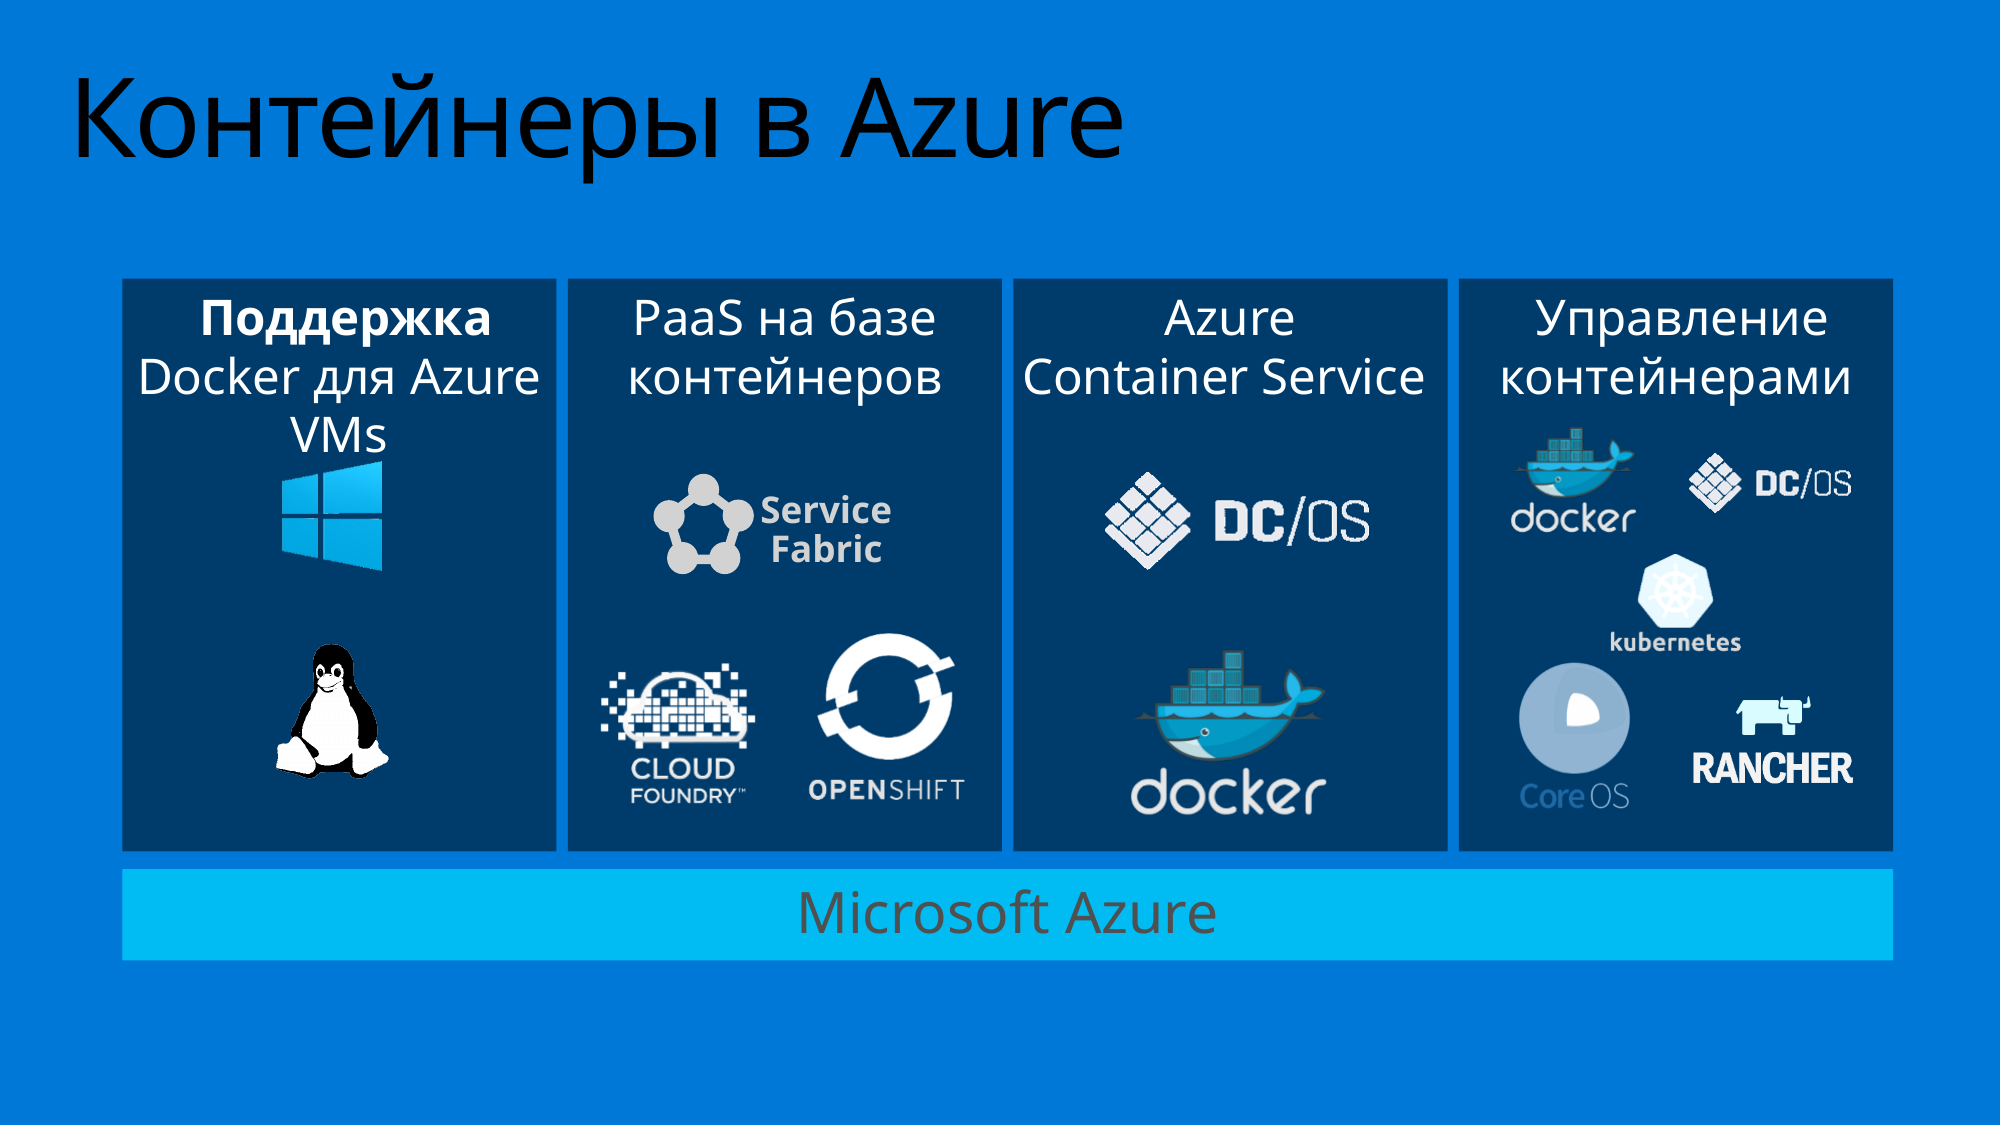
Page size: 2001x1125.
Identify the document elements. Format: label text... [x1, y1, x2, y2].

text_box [1458, 278, 1894, 852]
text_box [1013, 278, 1448, 852]
title Контейнеры в Azure [44, 47, 1957, 196]
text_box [567, 278, 1003, 852]
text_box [122, 278, 557, 852]
text_box Microsoft Azure [121, 868, 1894, 961]
